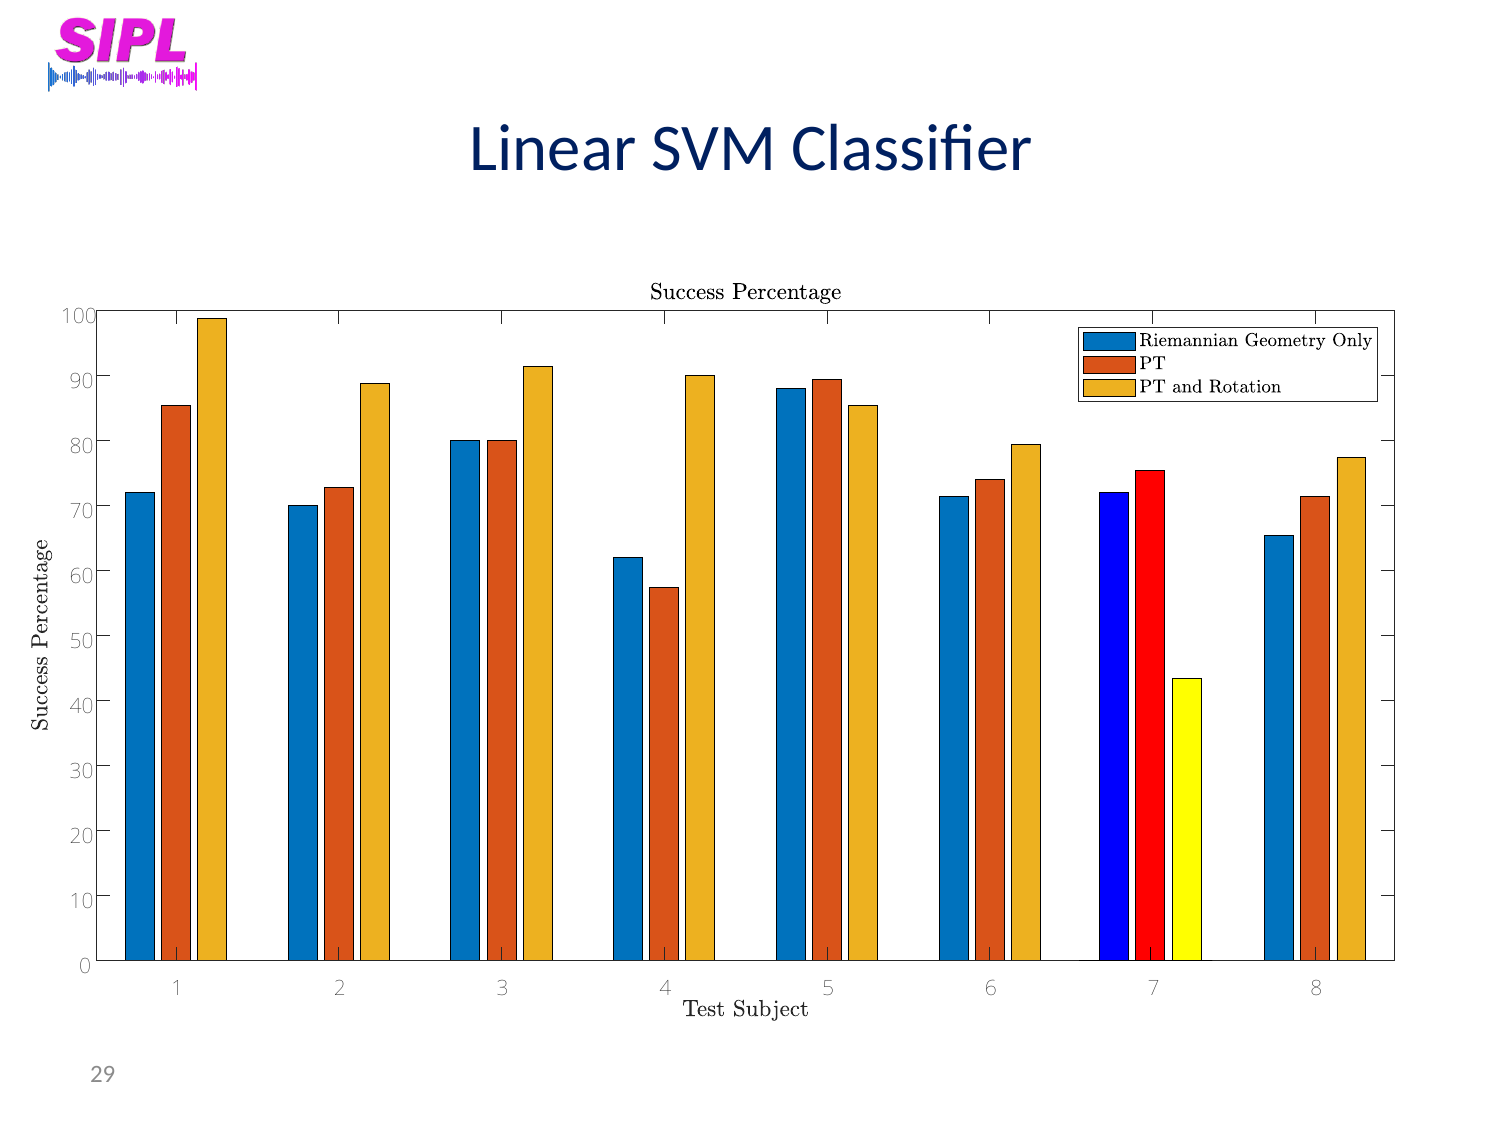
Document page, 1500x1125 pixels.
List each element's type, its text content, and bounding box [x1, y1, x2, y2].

slide_number 29 [75, 1059, 425, 1103]
picture [37, 12, 203, 94]
title Linear SVM Classifier [76, 50, 1427, 238]
picture [0, 249, 1500, 1048]
